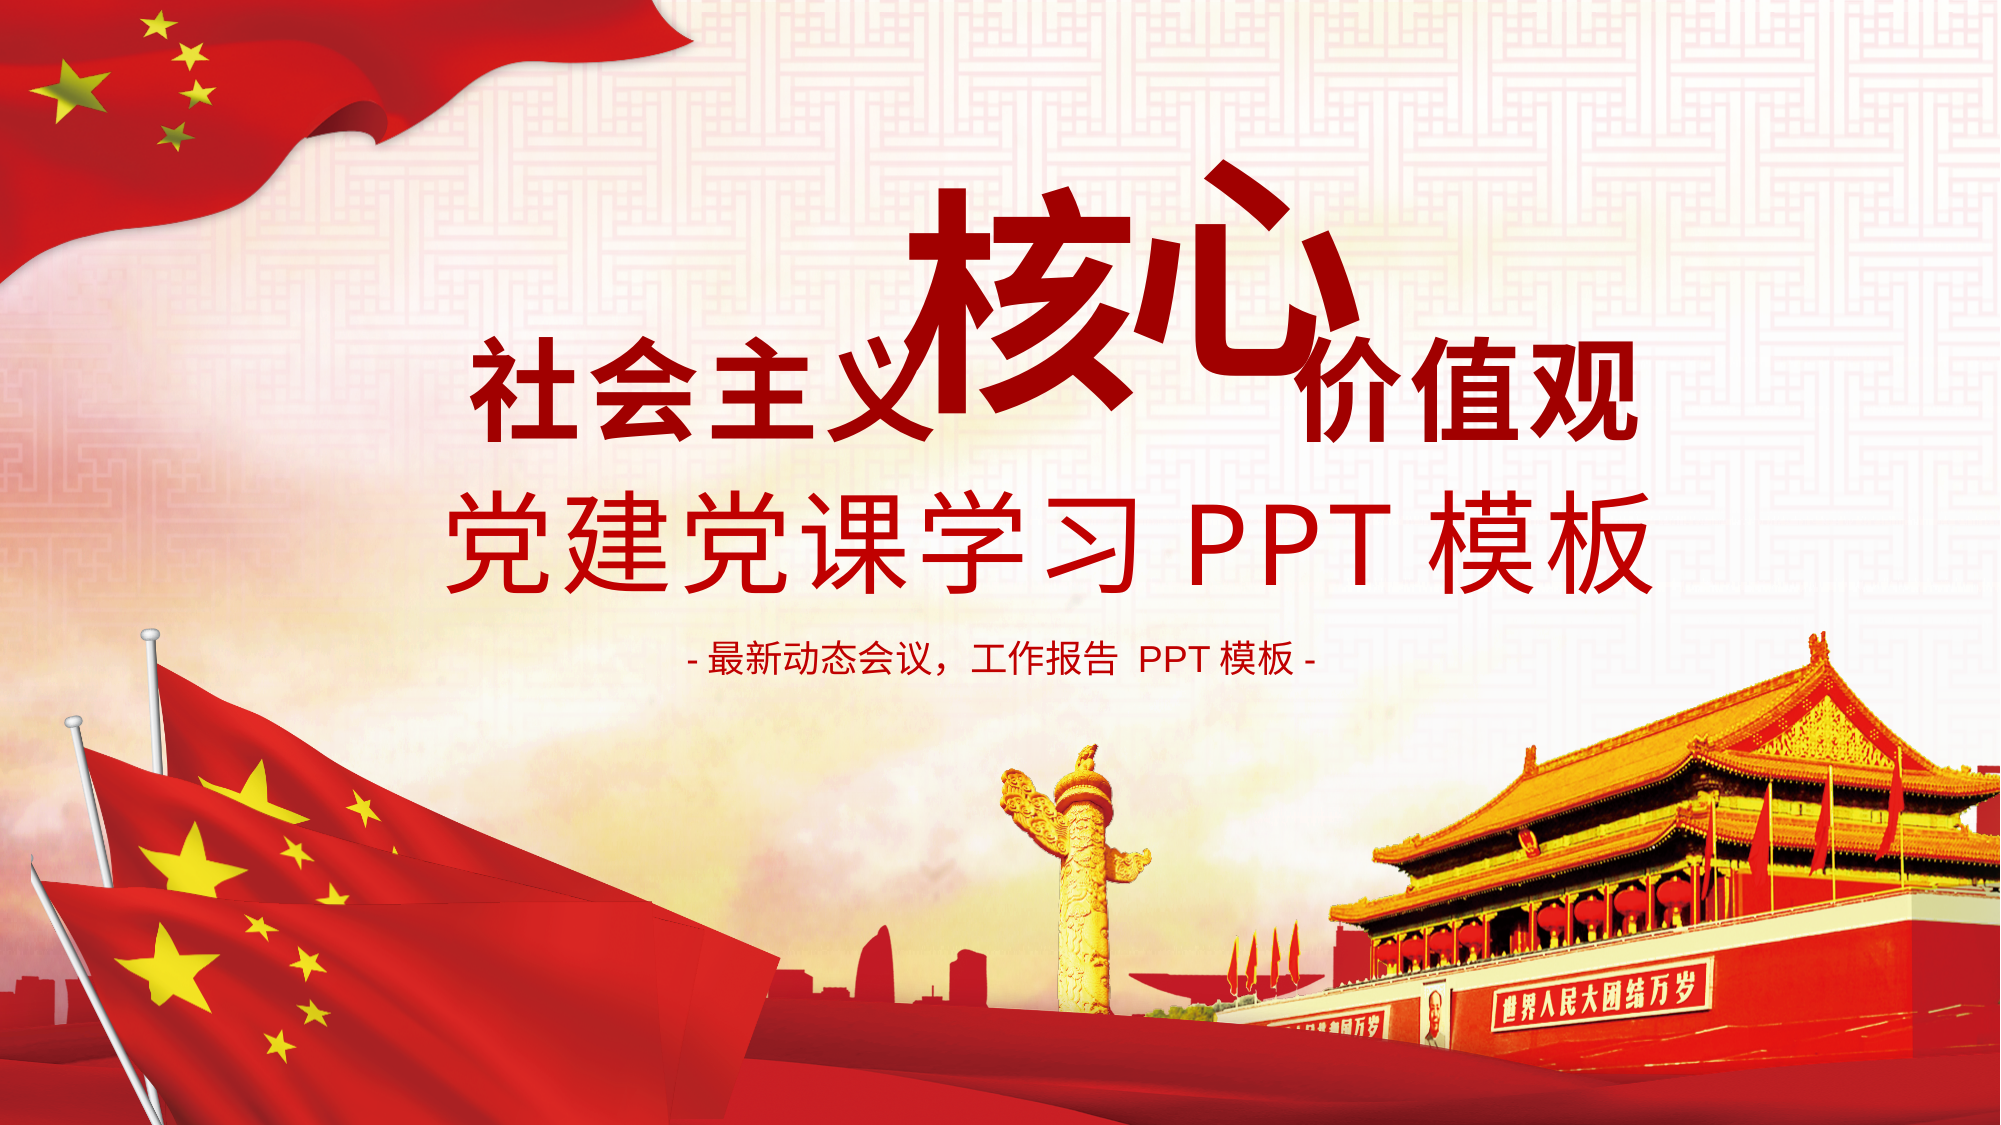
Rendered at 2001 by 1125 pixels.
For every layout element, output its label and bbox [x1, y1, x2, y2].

picture [30, 628, 781, 1125]
text_box [0, 0, 704, 301]
text_box [0, 2, 2000, 1125]
